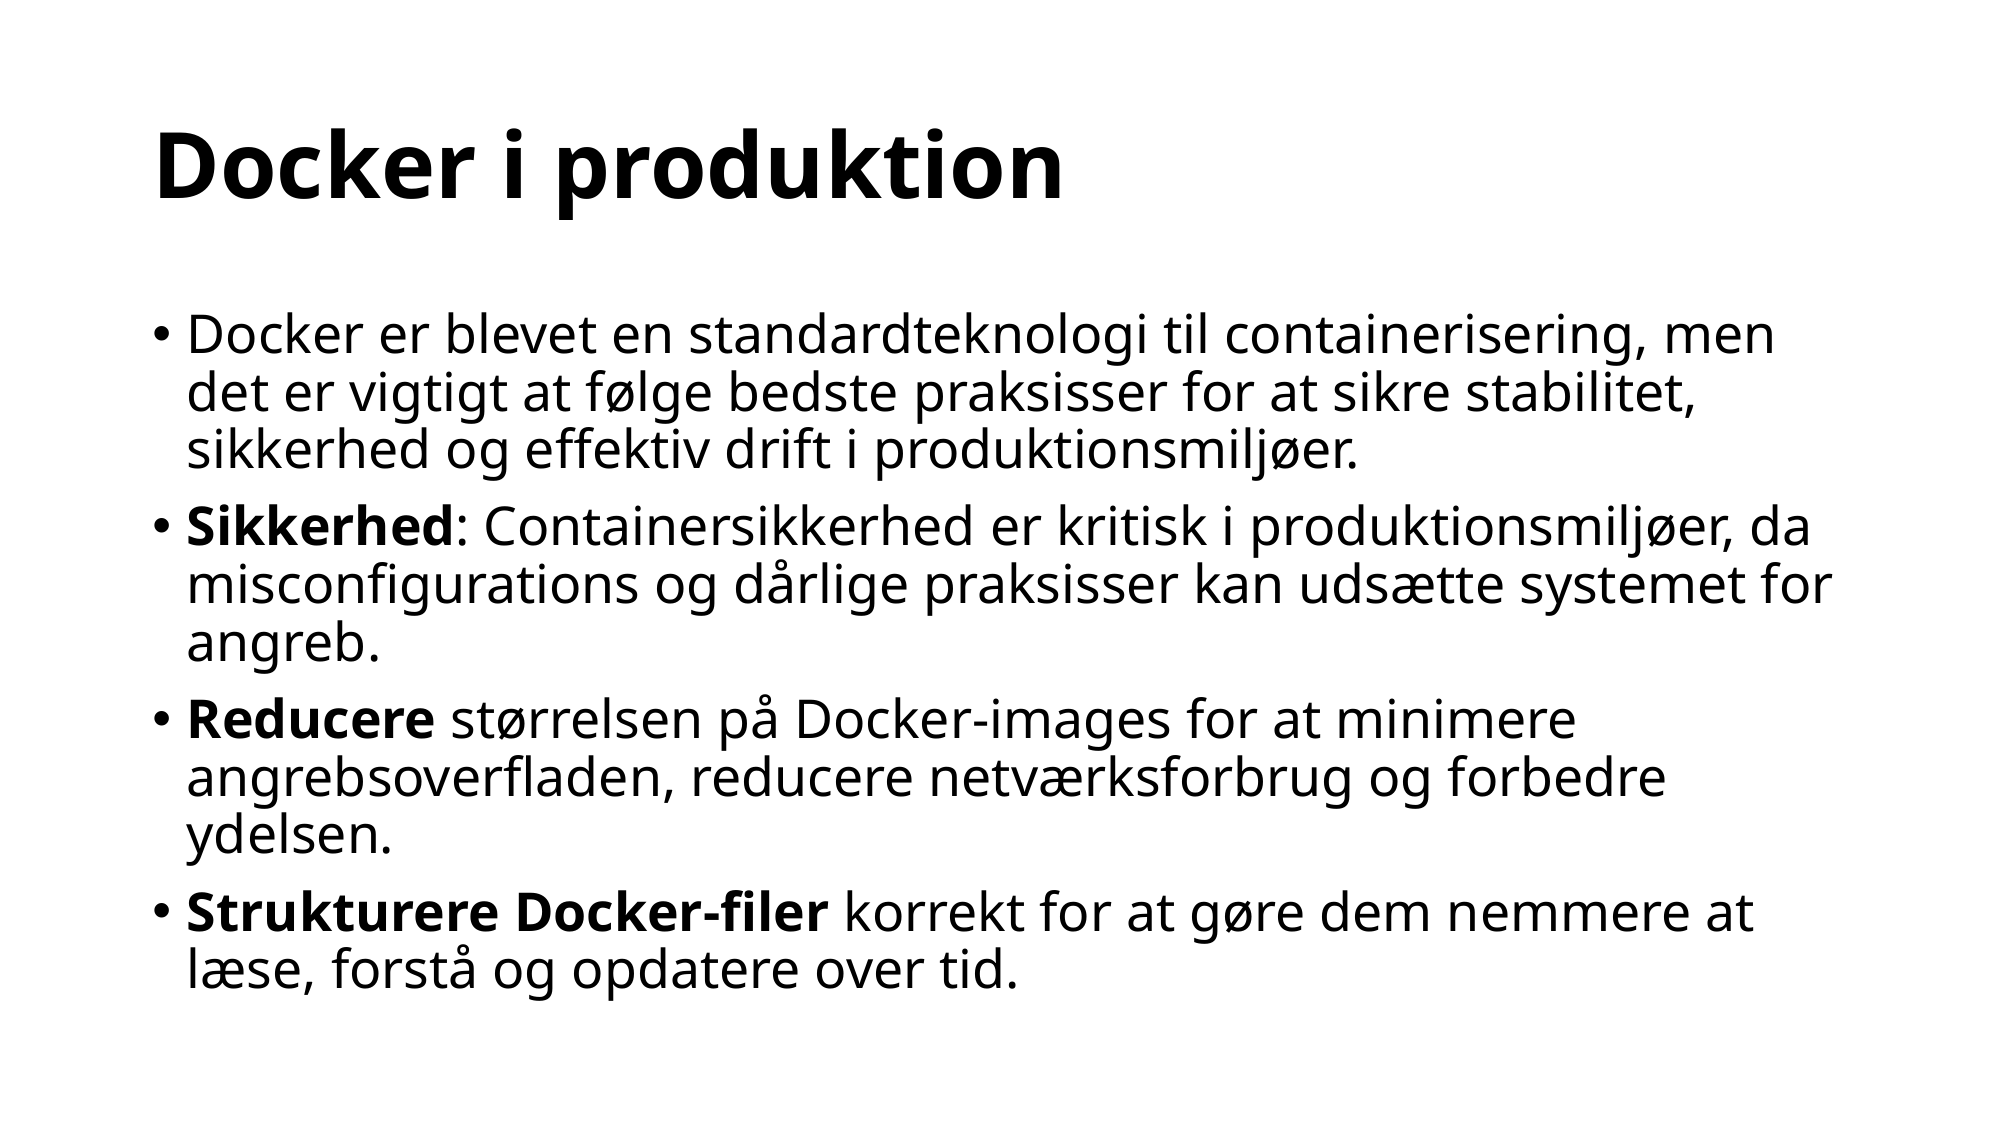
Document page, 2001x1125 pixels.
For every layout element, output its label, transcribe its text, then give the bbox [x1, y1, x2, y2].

list Docker er blevet en standardteknologi til containerisering, men det er vigtigt at følge bedste praksisser for at sikre stabilitet, sikkerhed og effektiv drift i produktionsmiljøer. Sikkerhed: Containersikkerhed er kritisk i produktionsmiljøer, da misconfigurations og dårlige praksisser kan udsætte systemet for angreb. Reducere størrelsen på Docker-images for at minimere angrebsoverfladen, reducere netværksforbrug og forbedre ydelsen. Strukturere Docker-filer korrekt for at gøre dem nemmere at læse, forstå og opdatere over tid. [137, 299, 1863, 1014]
title Docker i produktion [137, 59, 1863, 278]
